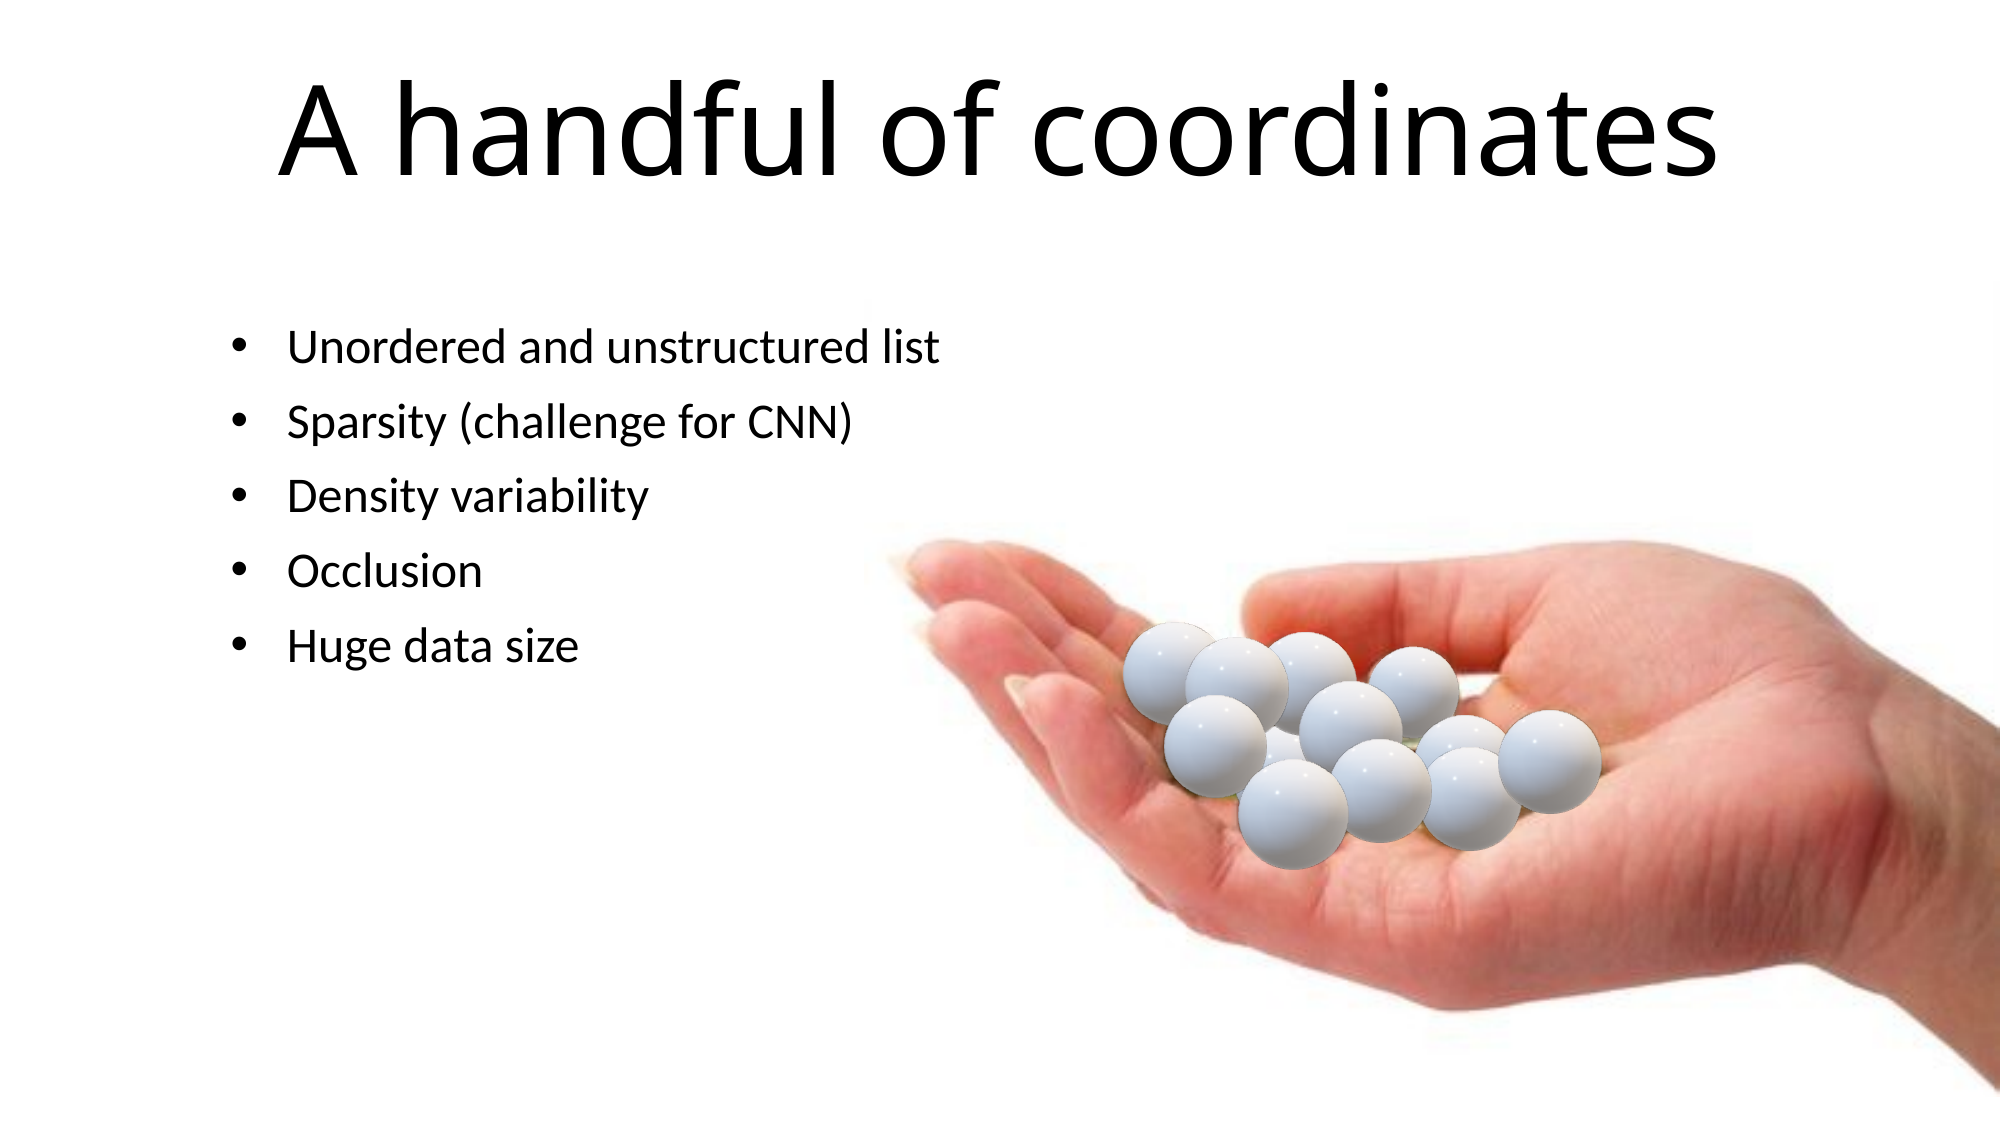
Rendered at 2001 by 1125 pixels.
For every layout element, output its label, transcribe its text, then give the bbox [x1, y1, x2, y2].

text_box A handful of coordinates [137, 0, 1863, 211]
text_box Unordered and unstructured list Sparsity (challenge for CNN) Density variability Occlusion Huge data size [215, 312, 864, 822]
picture [864, 281, 2000, 1097]
